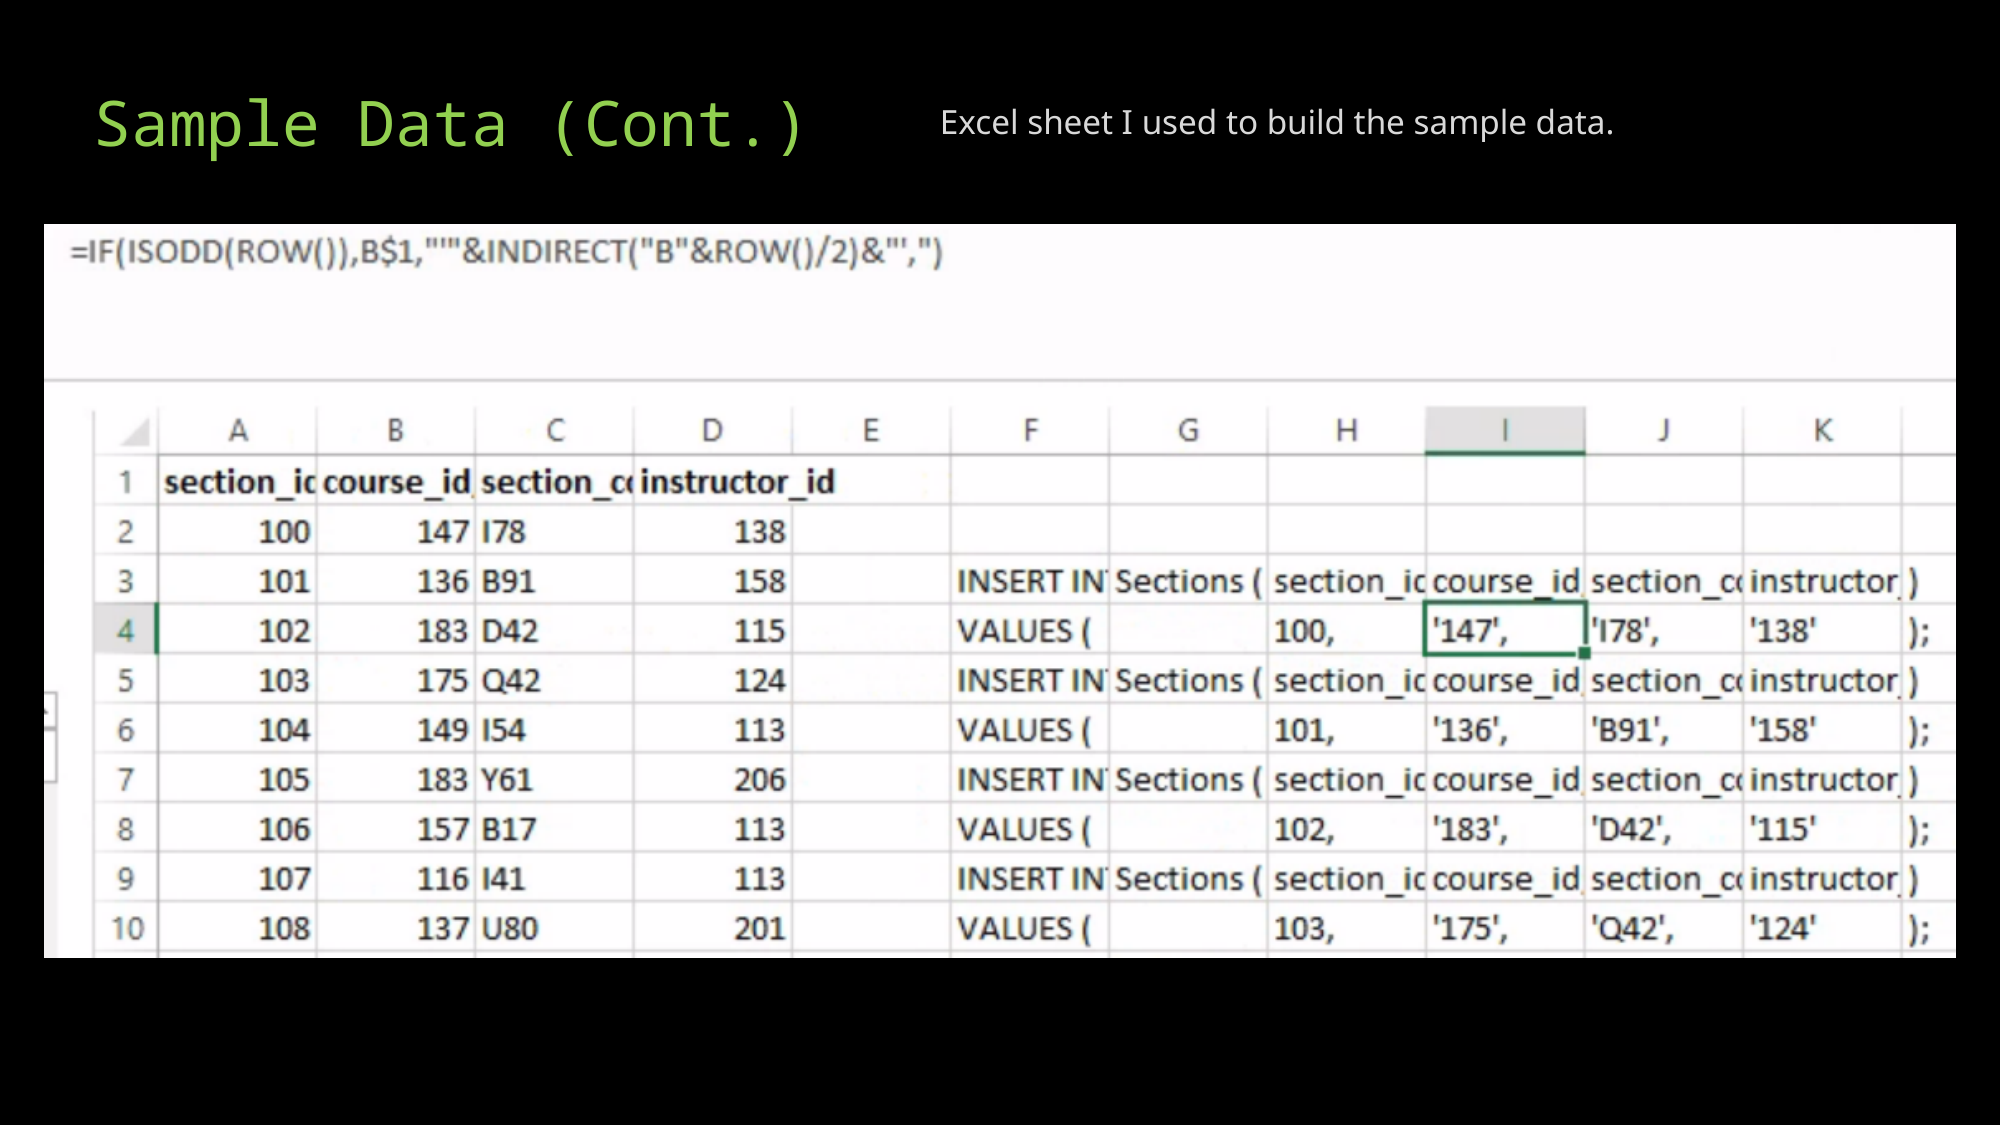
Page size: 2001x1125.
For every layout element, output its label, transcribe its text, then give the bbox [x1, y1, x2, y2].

picture [44, 224, 1956, 958]
list Excel sheet I used to build the sample data. [924, 98, 1850, 224]
text_box Sample Data (Cont.) [78, 29, 900, 168]
